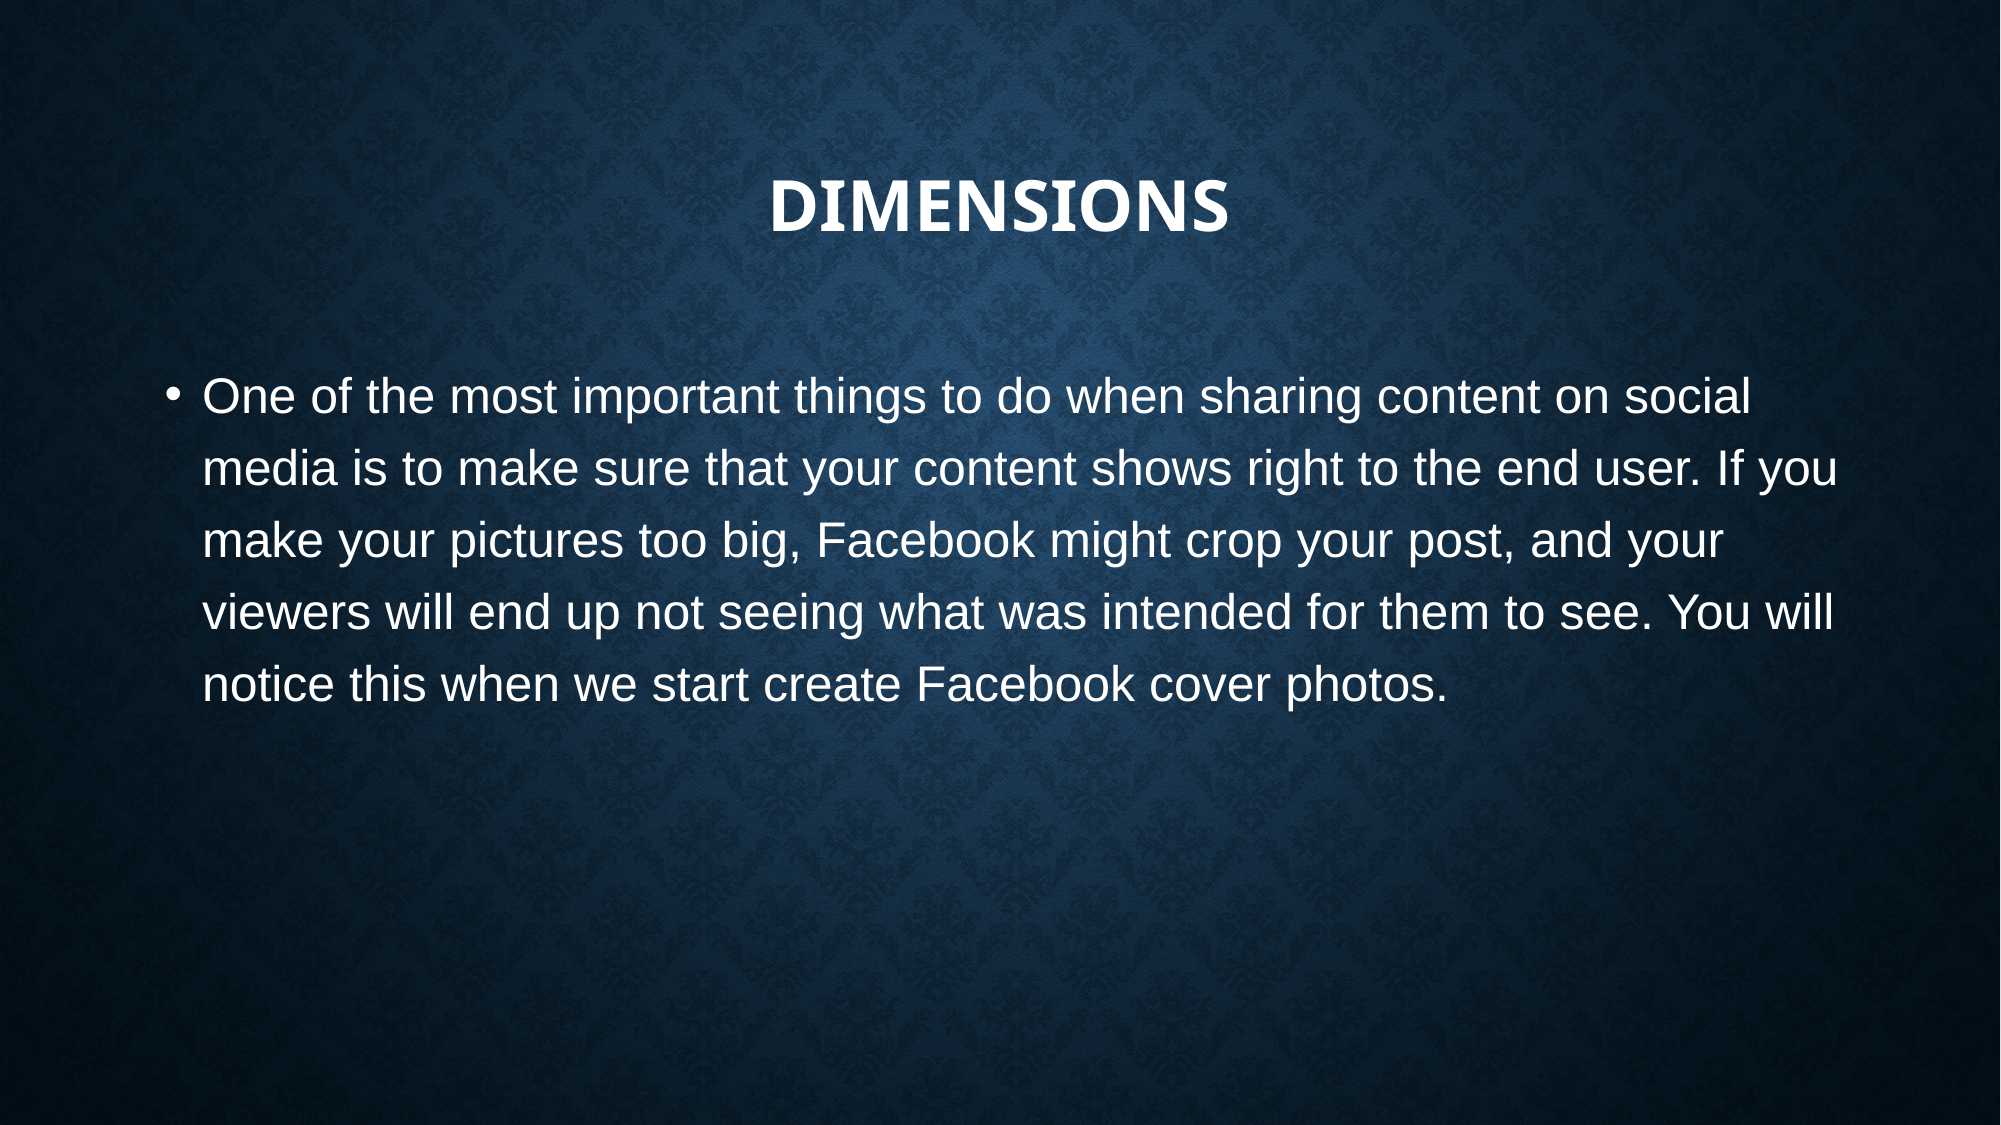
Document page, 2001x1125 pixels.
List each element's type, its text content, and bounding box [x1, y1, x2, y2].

title dimensions [149, 99, 1849, 318]
text_box One of the most important things to do when sharing content on social media is to make sure that your content shows right to the end user. If you make your pictures too big, Facebook might crop your post, and your viewers will end up not seeing what was intended for them to see. You will notice this when we start create Facebook cover photos. [149, 343, 1898, 1048]
